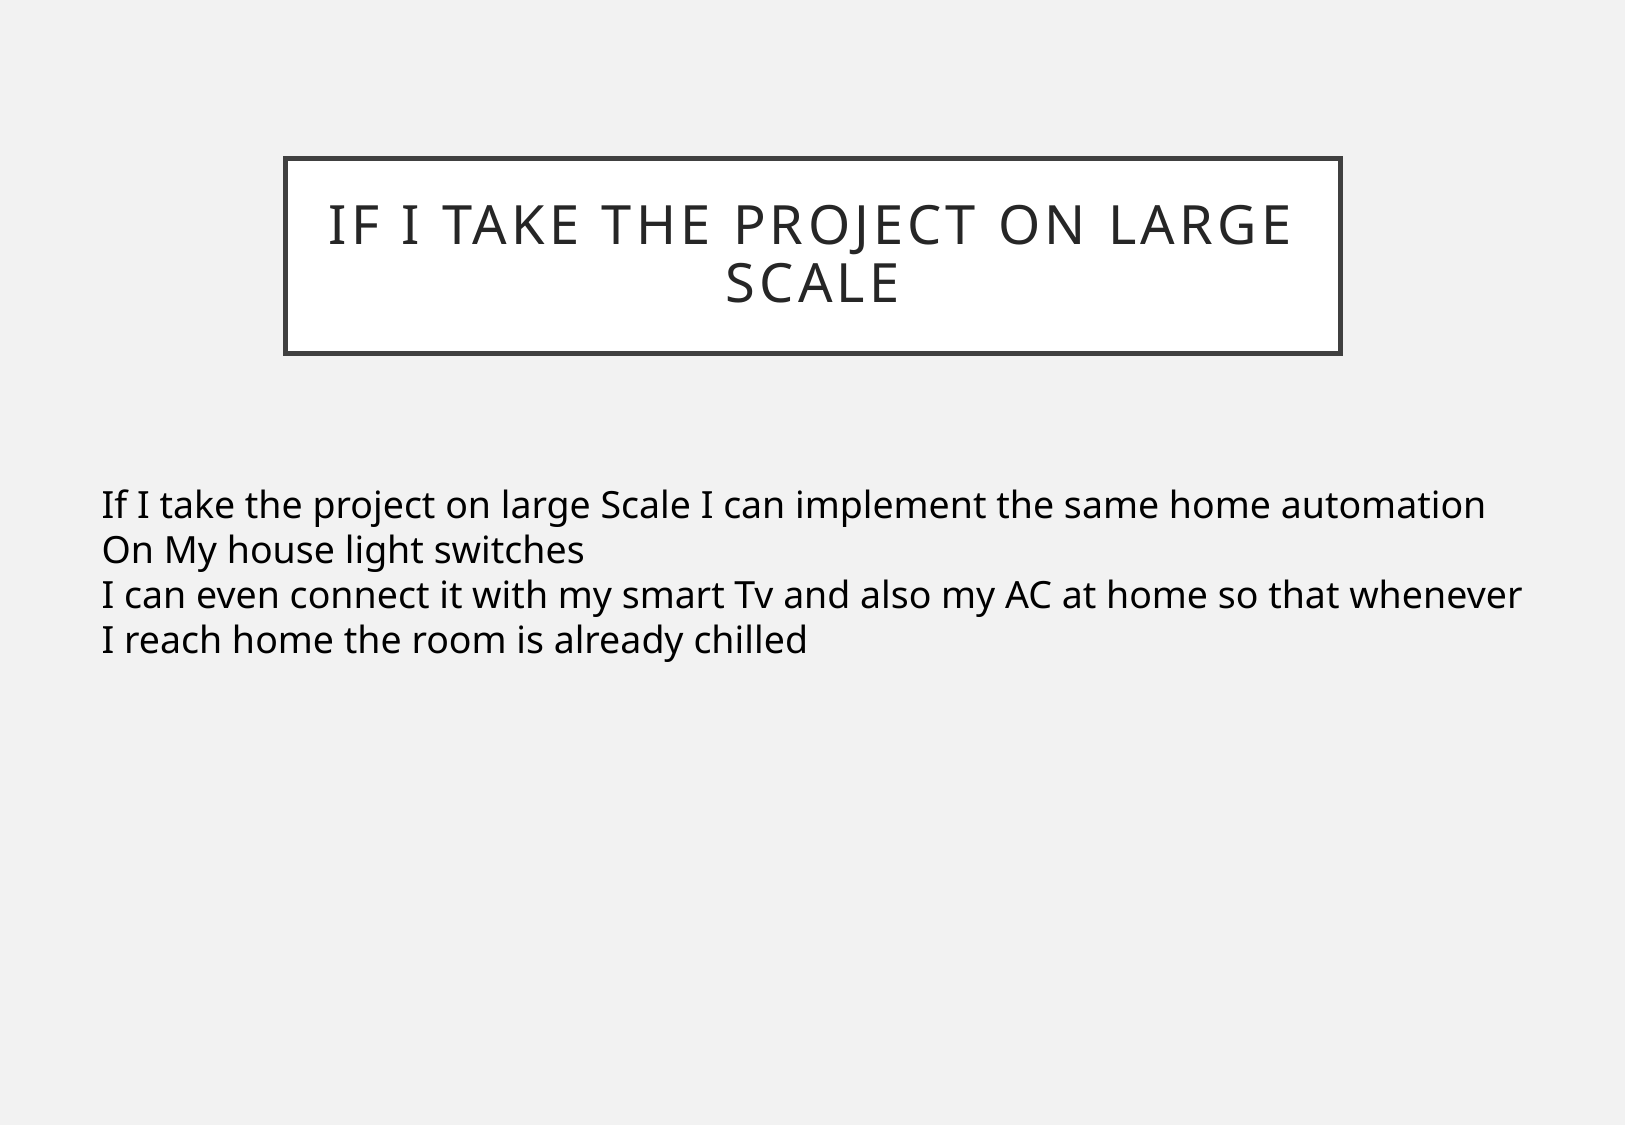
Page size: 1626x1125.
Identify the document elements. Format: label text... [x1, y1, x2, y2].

title If I take the project on large scale [283, 156, 1343, 356]
text_box If I take the project on large Scale I can implement the same home automation On My house light switches I can even connect it with my smart Tv and also my AC at home so that whenever I reach home the room is already chilled [86, 473, 1539, 669]
